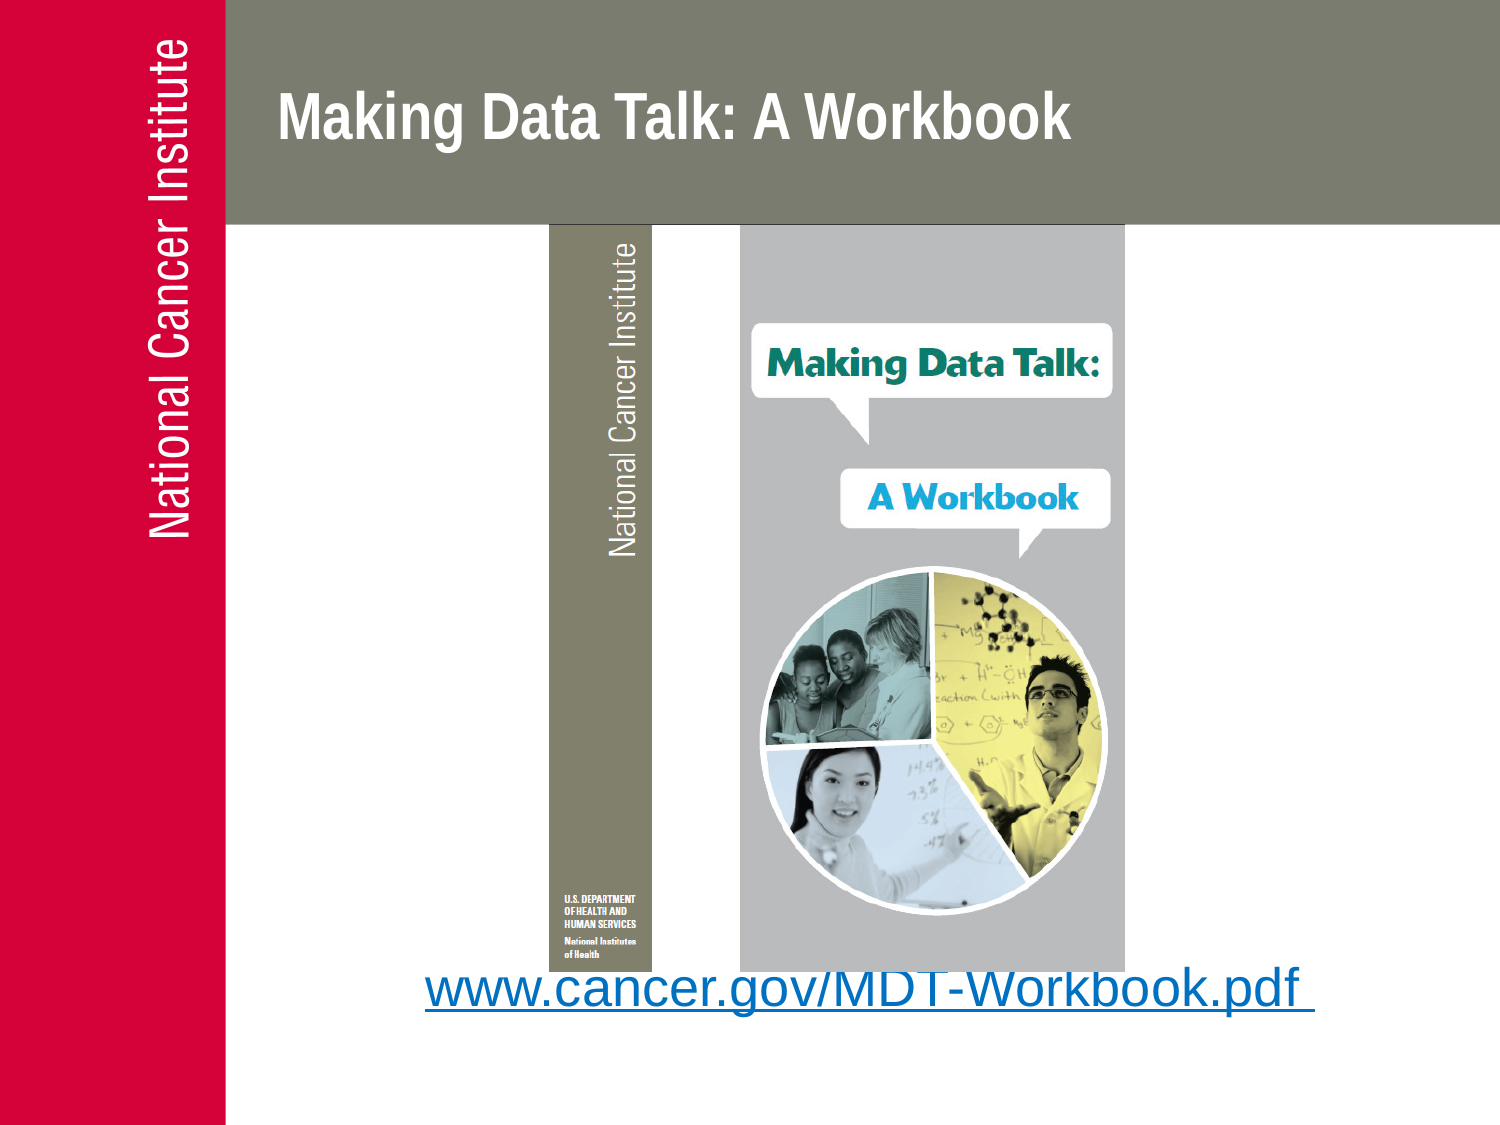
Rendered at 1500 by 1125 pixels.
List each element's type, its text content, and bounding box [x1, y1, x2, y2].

list www.cancer.gov/MDT-Workbook.pdf [262, 262, 1463, 1074]
title Making Data Talk: A Workbook [262, 18, 1463, 207]
picture [0, 0, 1500, 1125]
